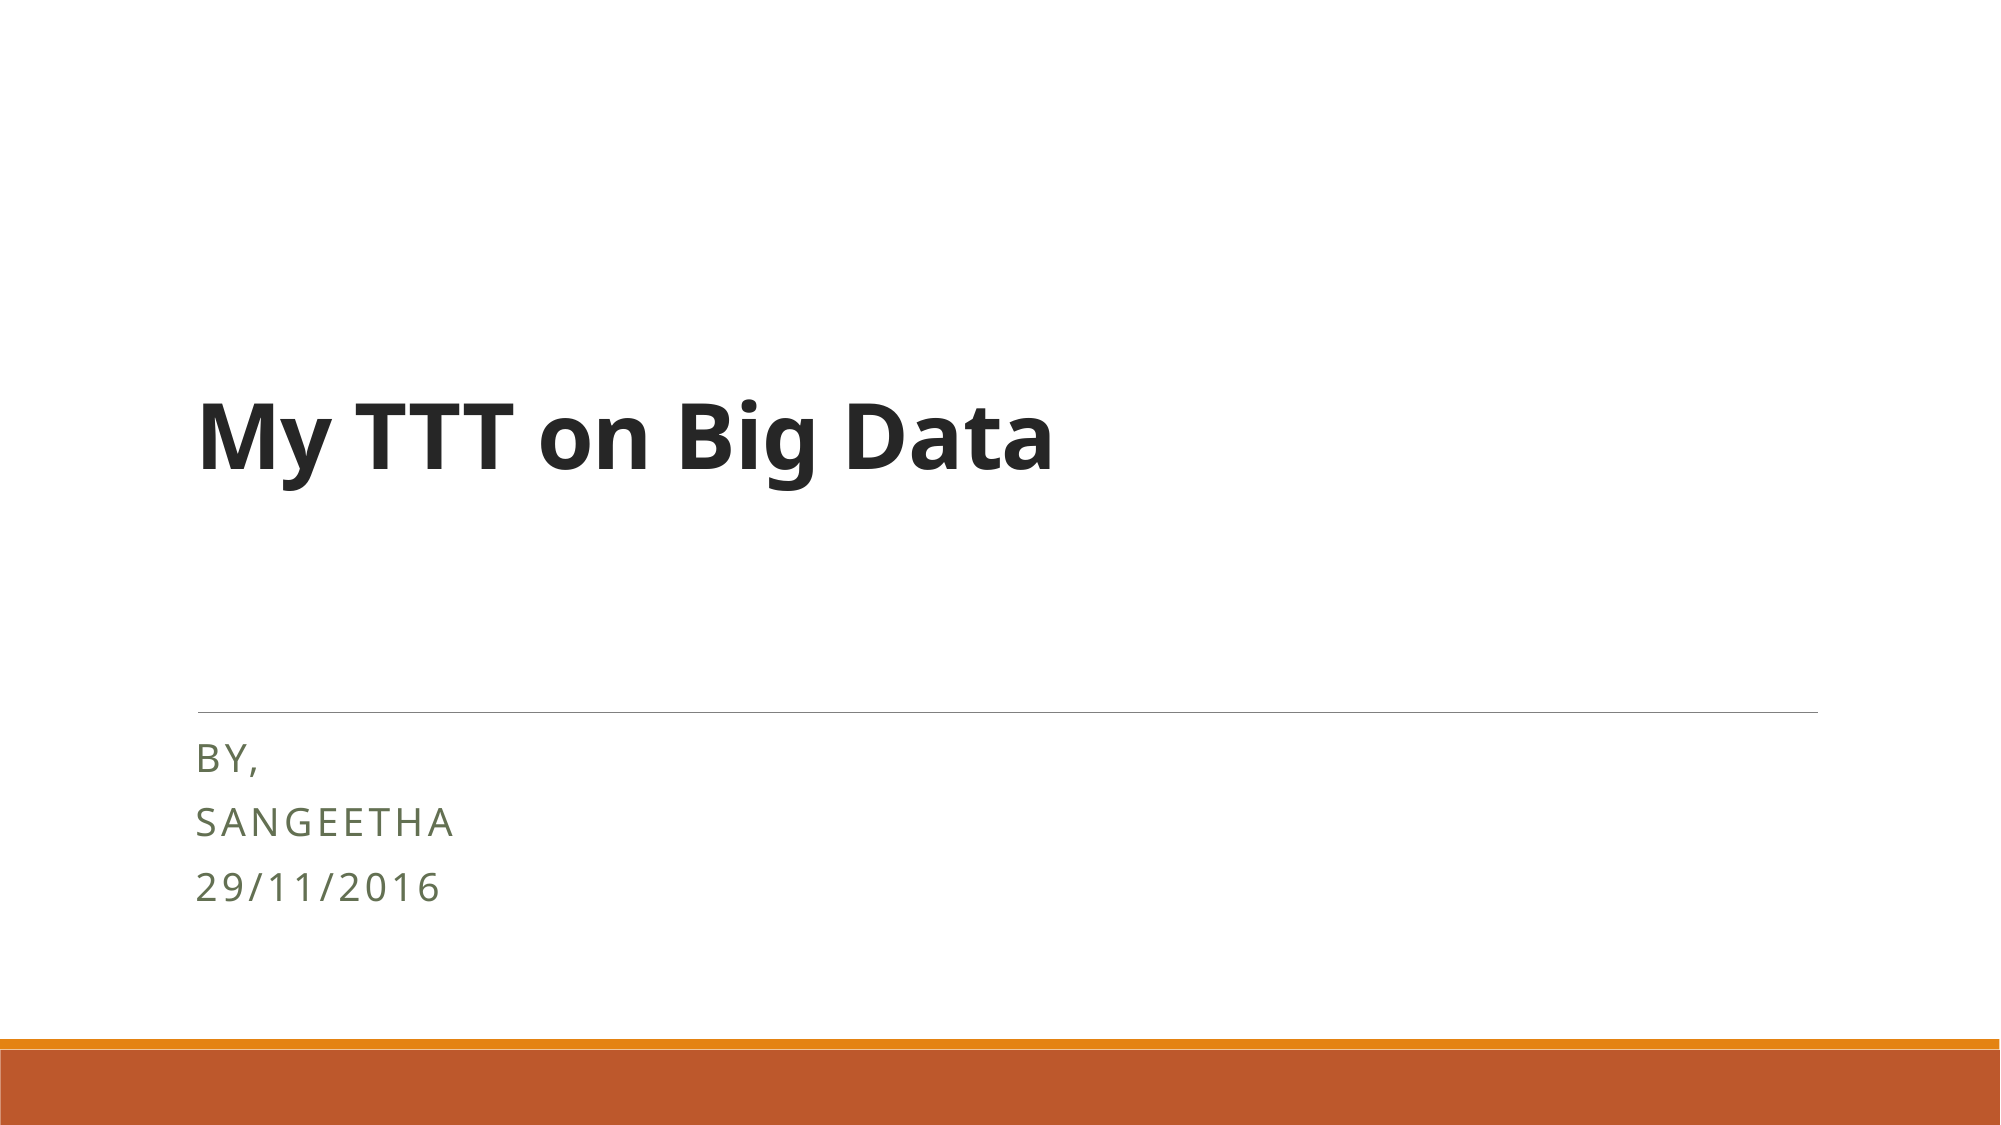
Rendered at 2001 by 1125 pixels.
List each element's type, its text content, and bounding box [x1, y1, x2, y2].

subtitle By, Sangeetha 29/11/2016 [180, 730, 1831, 919]
title My TTT on Big Data [180, 184, 1681, 577]
